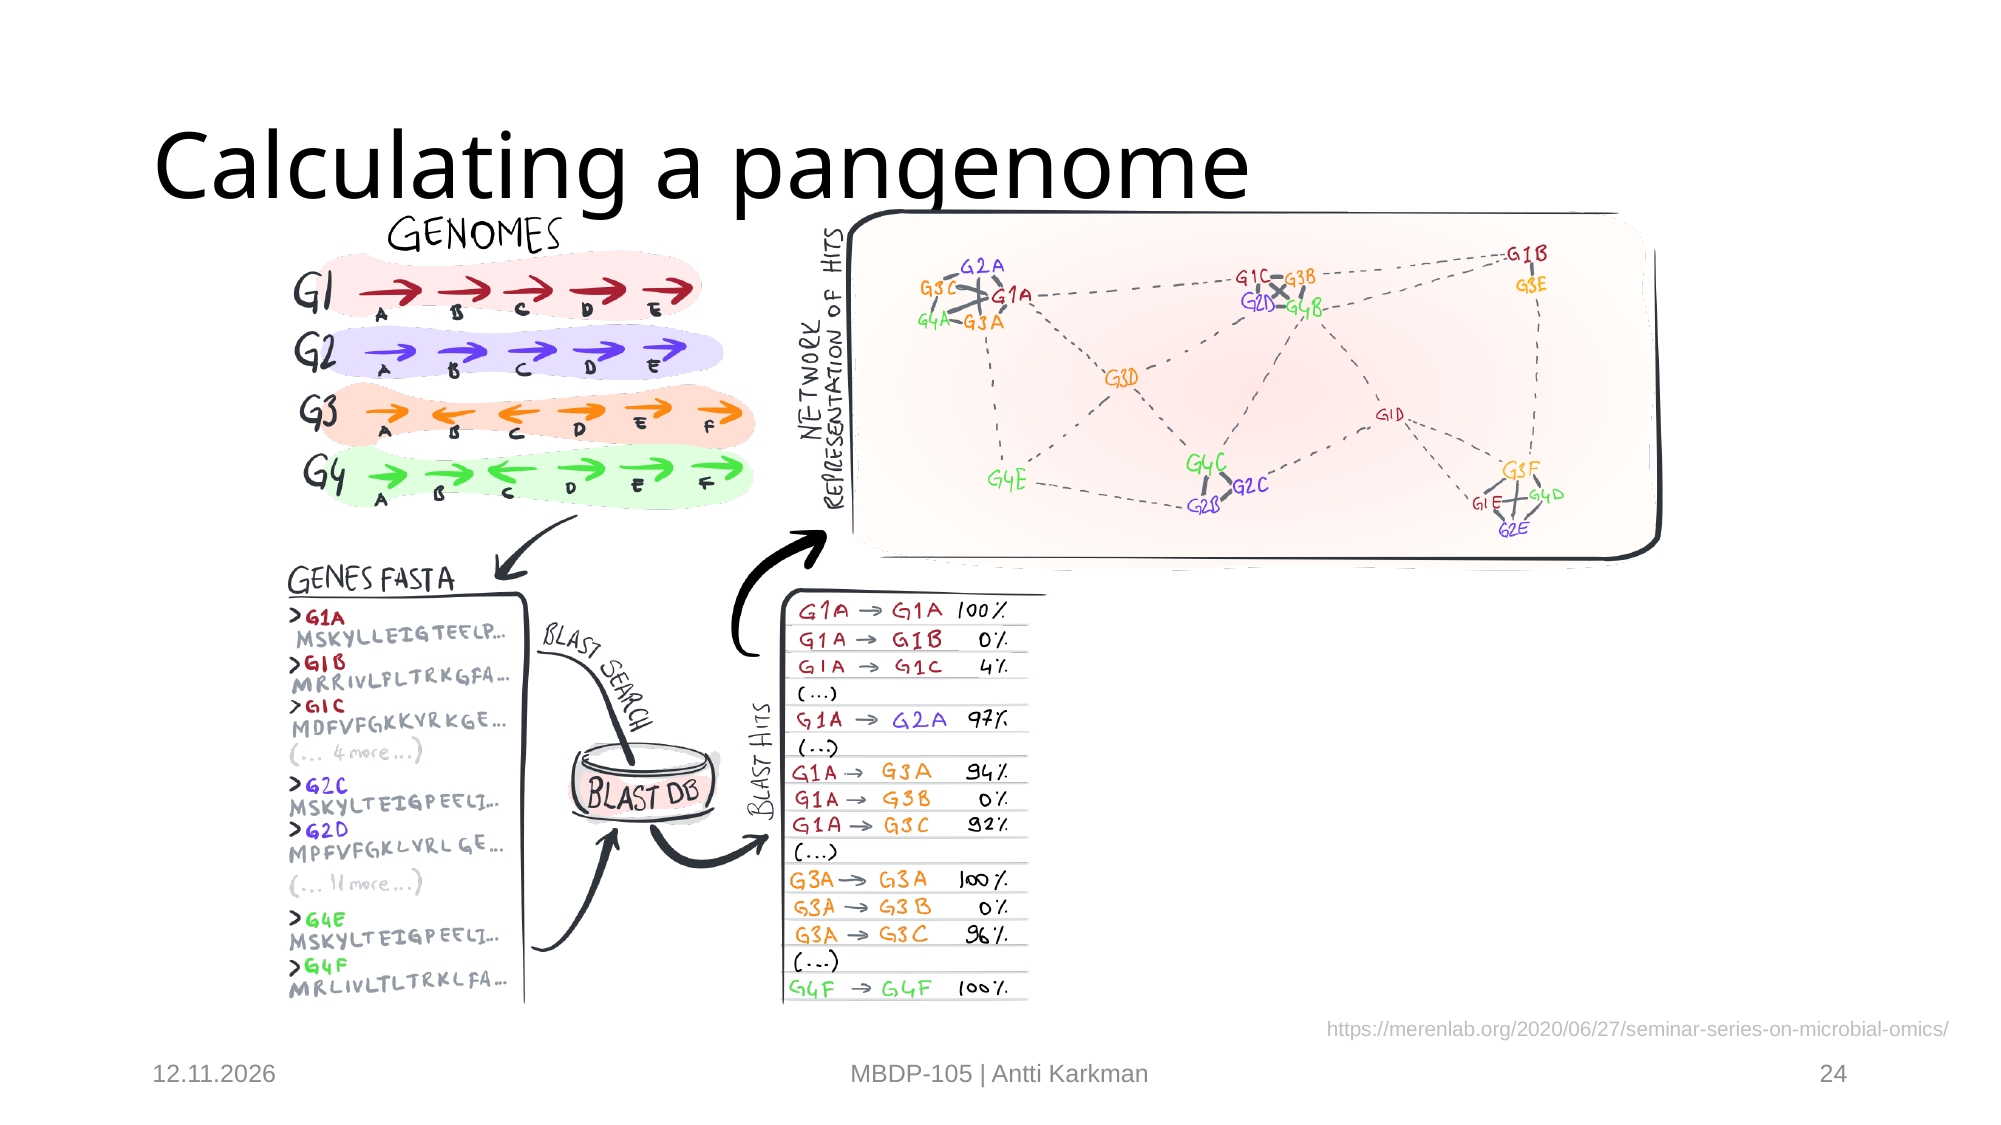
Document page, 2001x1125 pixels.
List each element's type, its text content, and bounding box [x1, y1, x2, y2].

picture [273, 188, 1727, 1016]
title Calculating a pangenome [137, 59, 1863, 278]
slide_number 24 [1412, 1042, 1863, 1103]
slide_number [137, 1042, 588, 1103]
text_box https://merenlab.org/2020/06/27/seminar-series-on-microbial-omics/ [1326, 1015, 1950, 1041]
footer MBDP-105 | Antti Karkman [662, 1042, 1338, 1103]
